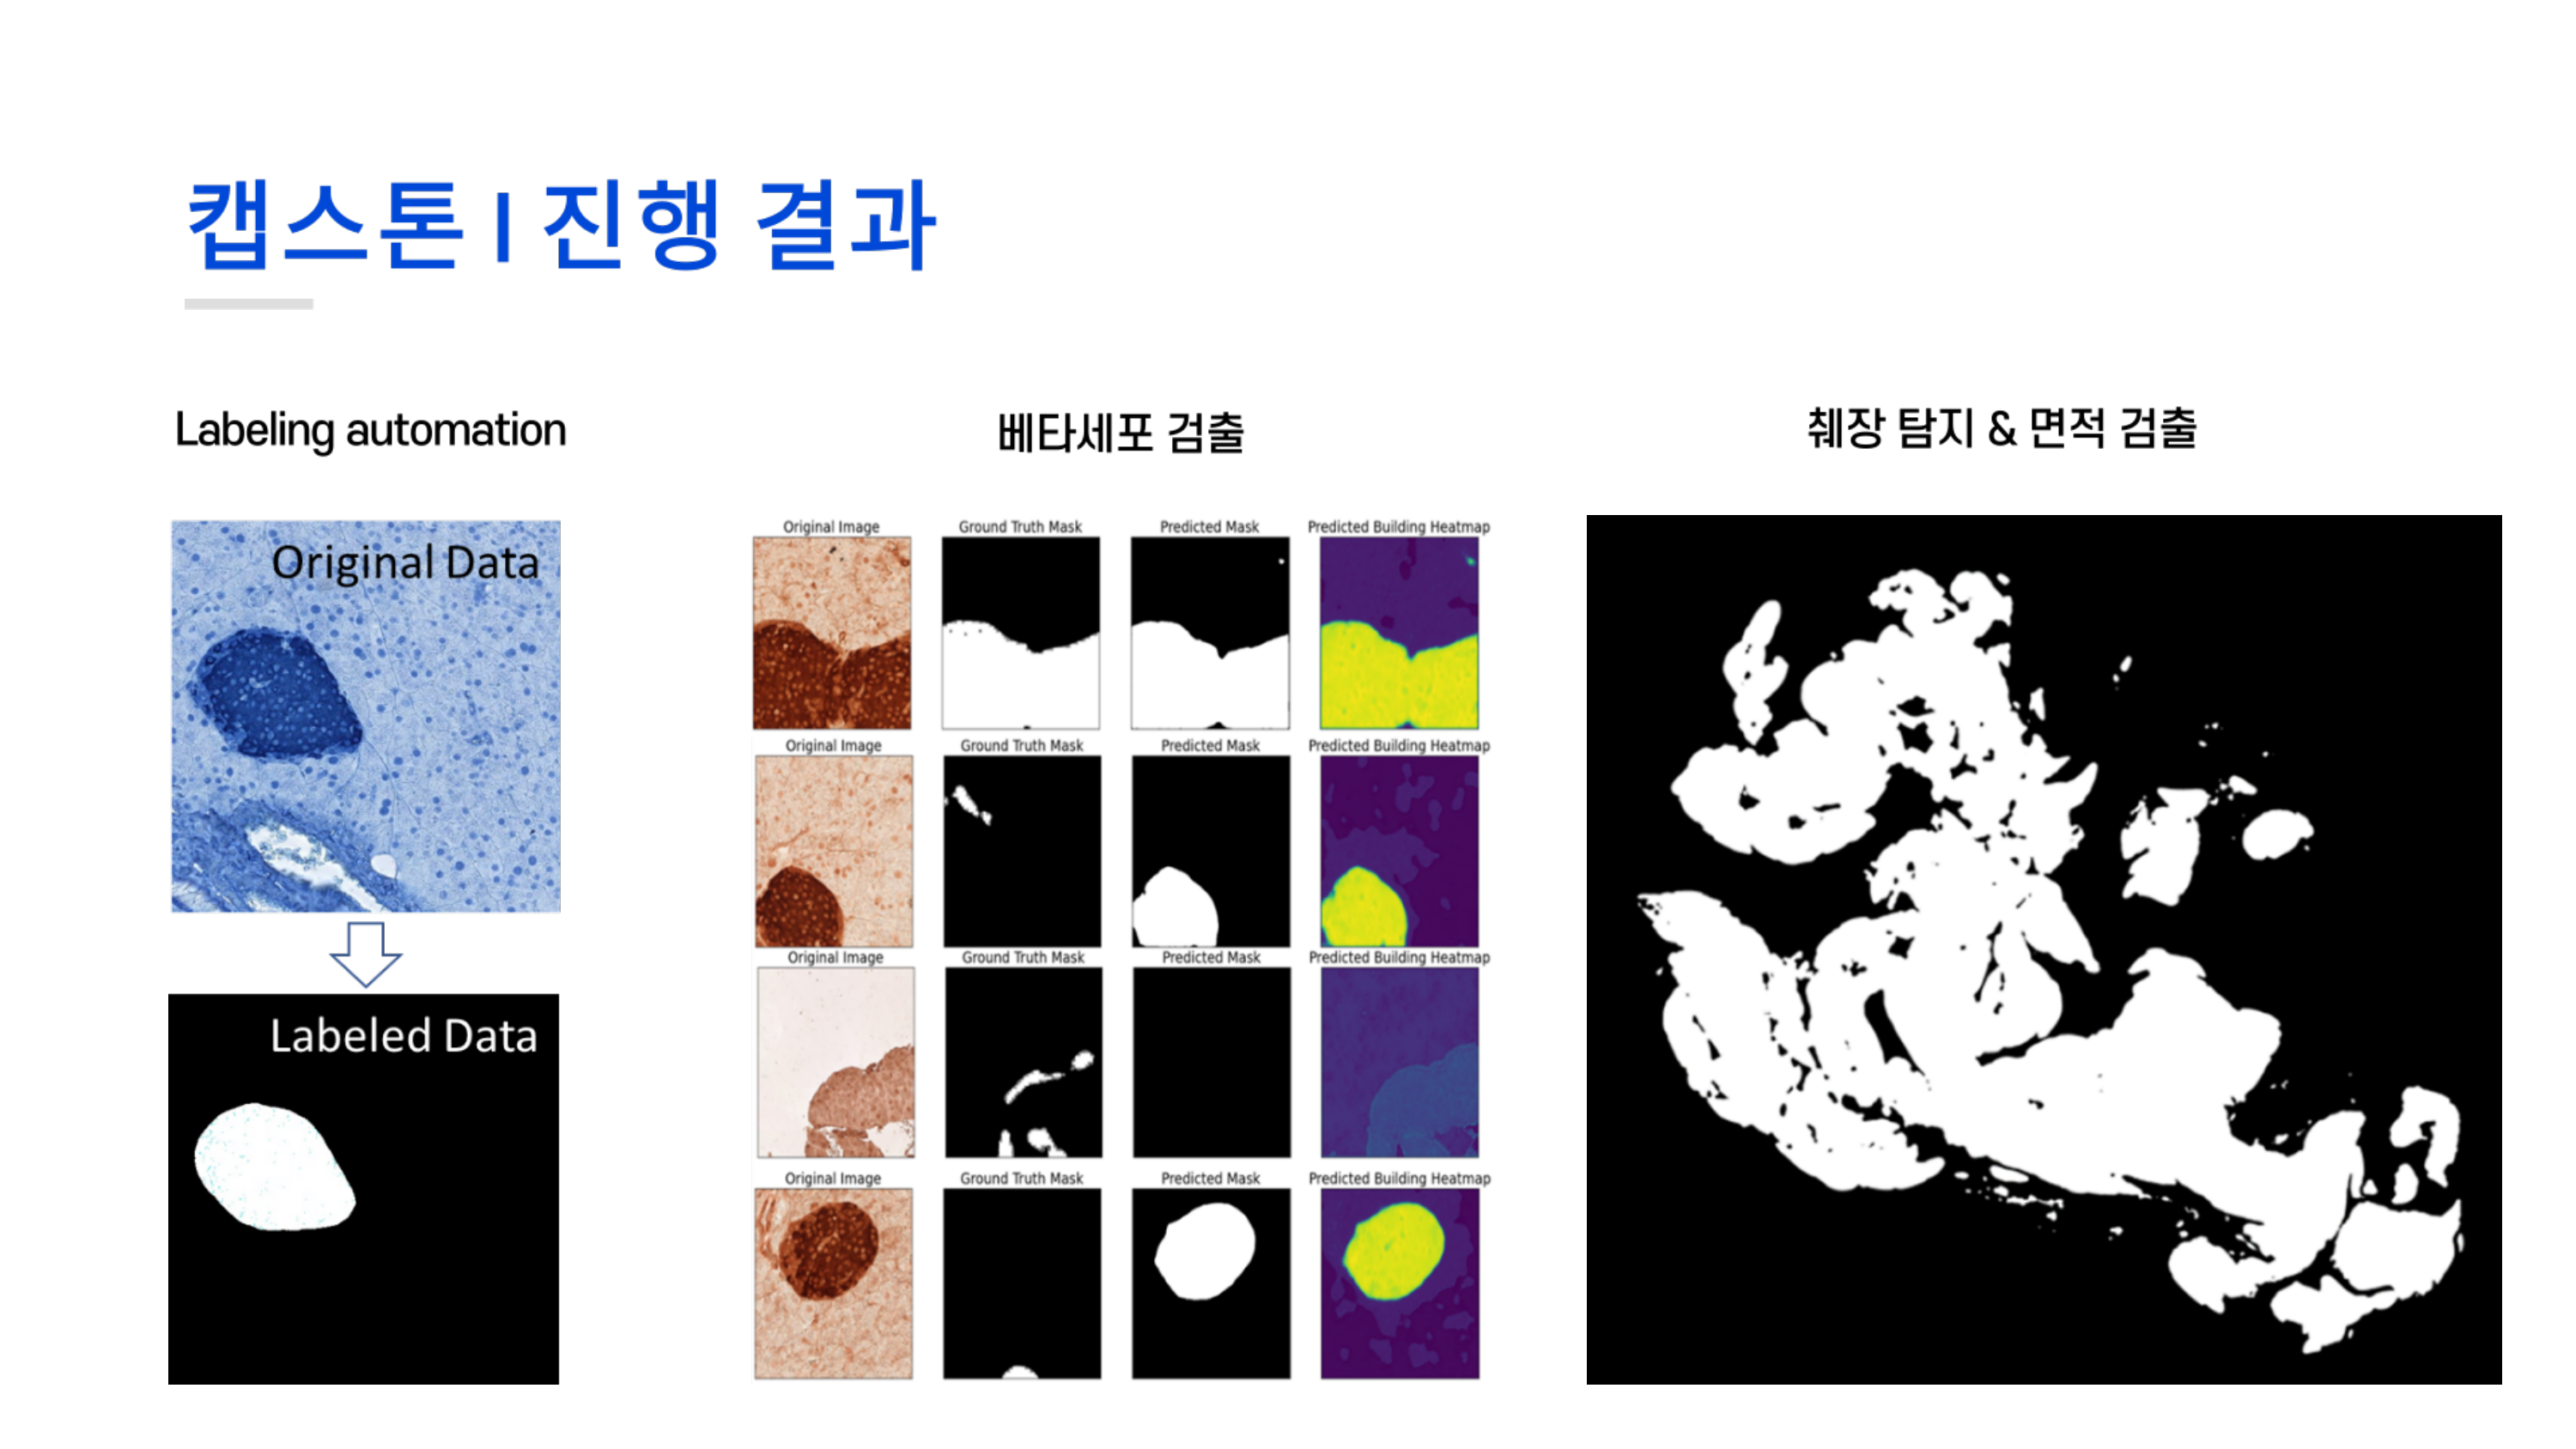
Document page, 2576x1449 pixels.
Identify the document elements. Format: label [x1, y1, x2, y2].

text_box [185, 299, 315, 311]
text_box [167, 514, 573, 1385]
picture [168, 391, 587, 477]
picture [169, 149, 982, 335]
picture [989, 396, 1265, 474]
text_box [750, 514, 1493, 1385]
text_box [1586, 514, 2502, 1385]
picture [1798, 391, 2217, 477]
